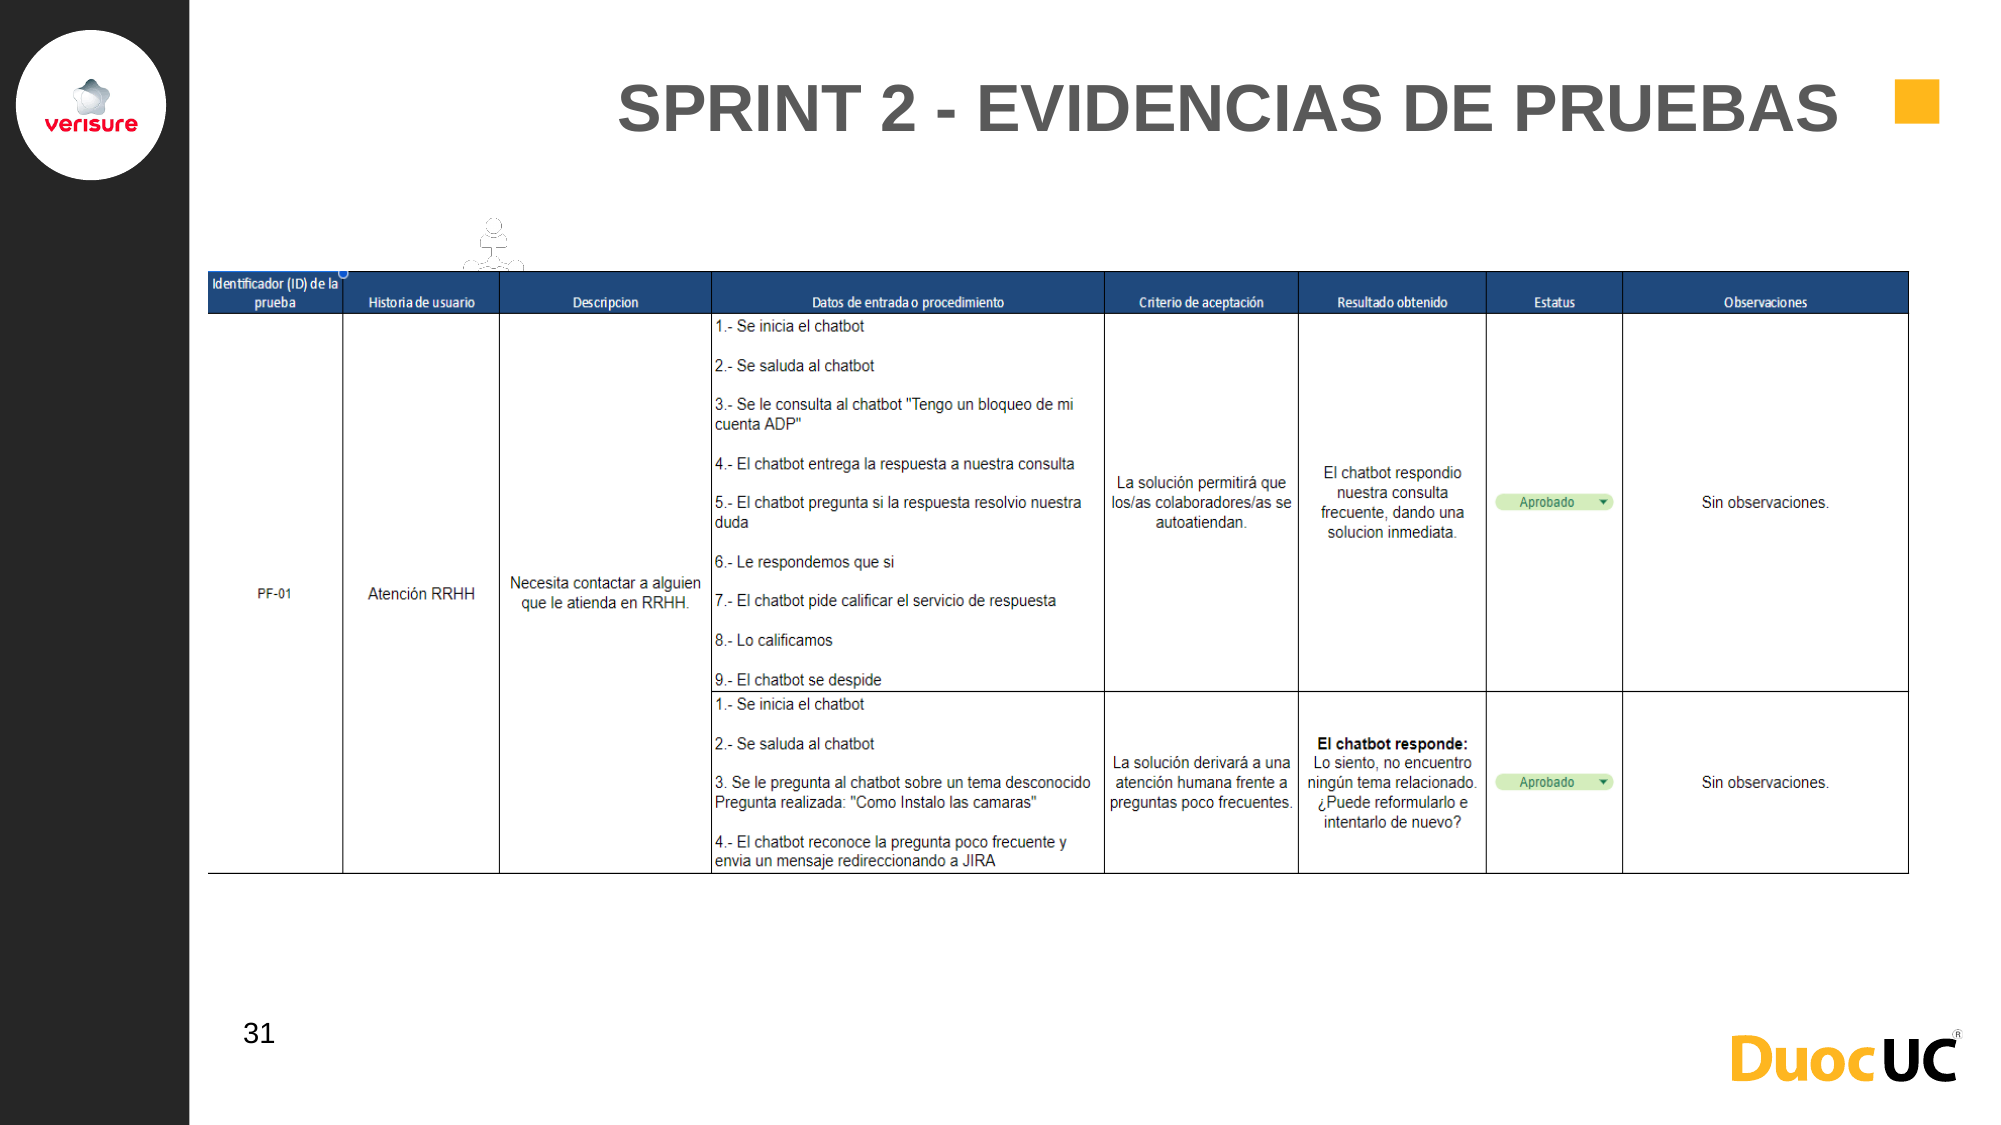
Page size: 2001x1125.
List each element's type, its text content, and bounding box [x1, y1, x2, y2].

list SPRINT 2 - EVIDENCIAS DE PRUEBAS [208, 66, 1875, 144]
picture [1952, 1029, 1963, 1039]
picture [207, 218, 1910, 874]
text_box 31 [228, 1006, 299, 1057]
picture [15, 29, 167, 181]
